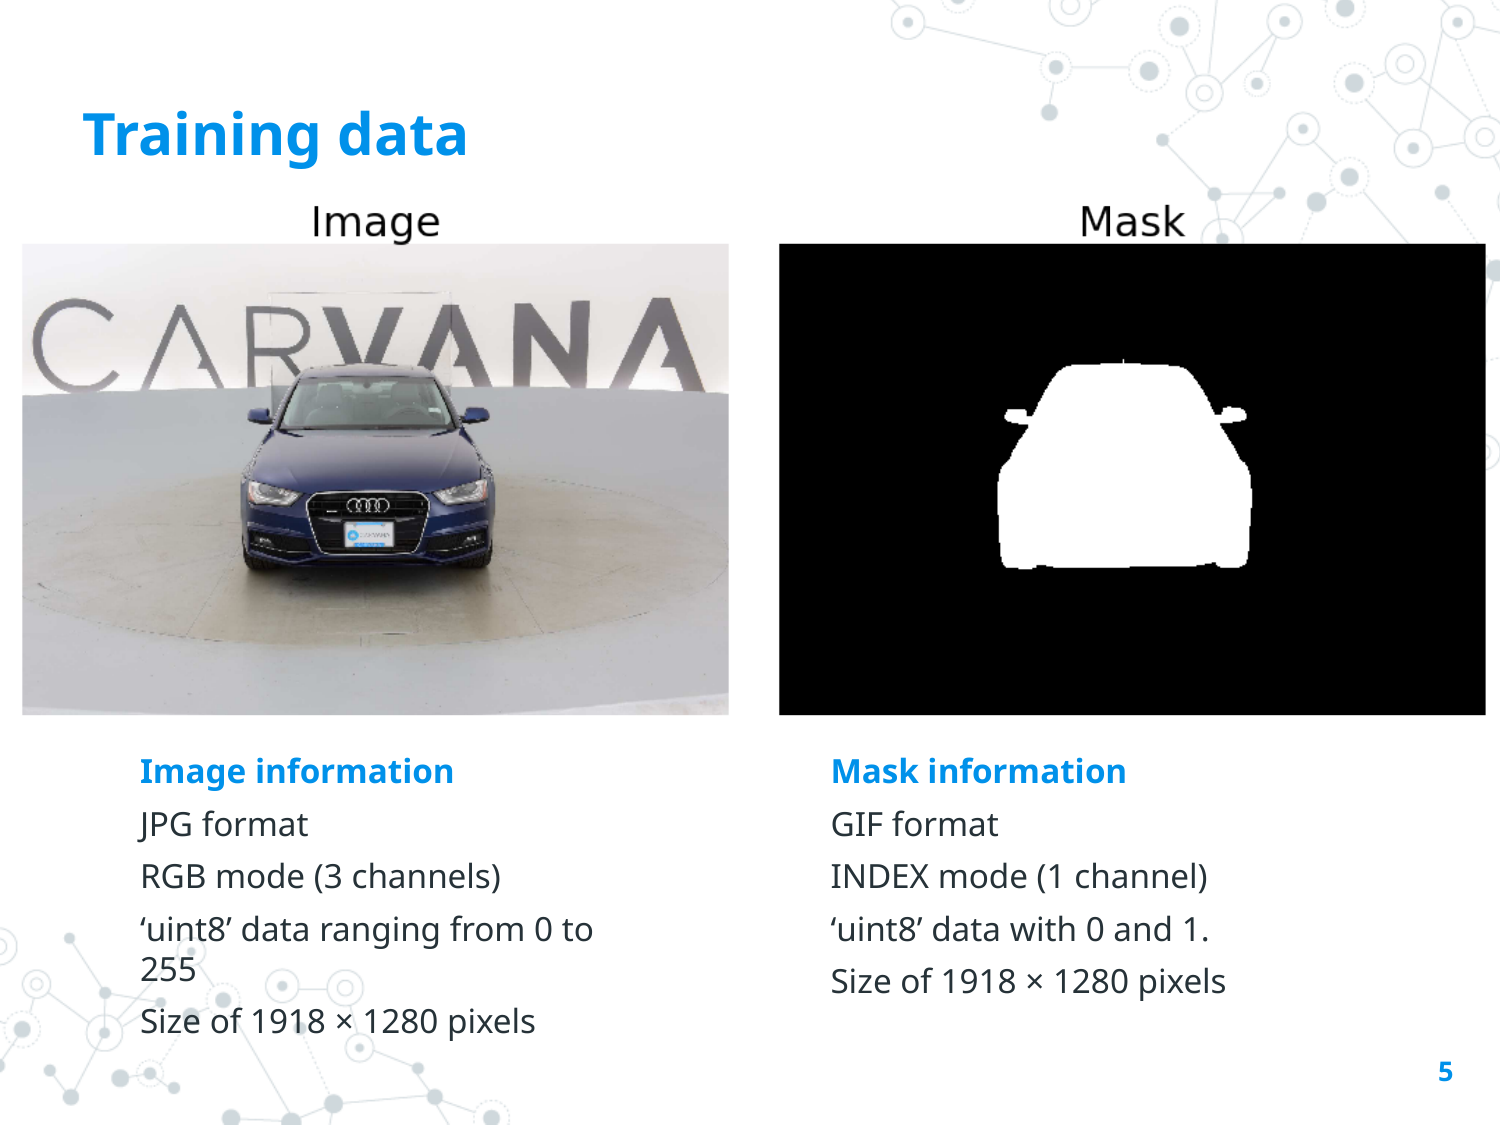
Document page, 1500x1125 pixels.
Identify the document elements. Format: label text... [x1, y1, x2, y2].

text_box Image information JPG format RGB mode (3 channels) ‘uint8’ data ranging from 0 to 255 Size of 1918 × 1280 pixels [125, 758, 641, 1058]
picture [0, 0, 1500, 1125]
text_box Mask information GIF format INDEX mode (1 channel) ‘uint8’ data with 0 and 1. Size of 1918 × 1280 pixels [815, 758, 1354, 1058]
slide_number 5 [1378, 1038, 1469, 1125]
title Training data [67, 28, 1310, 183]
